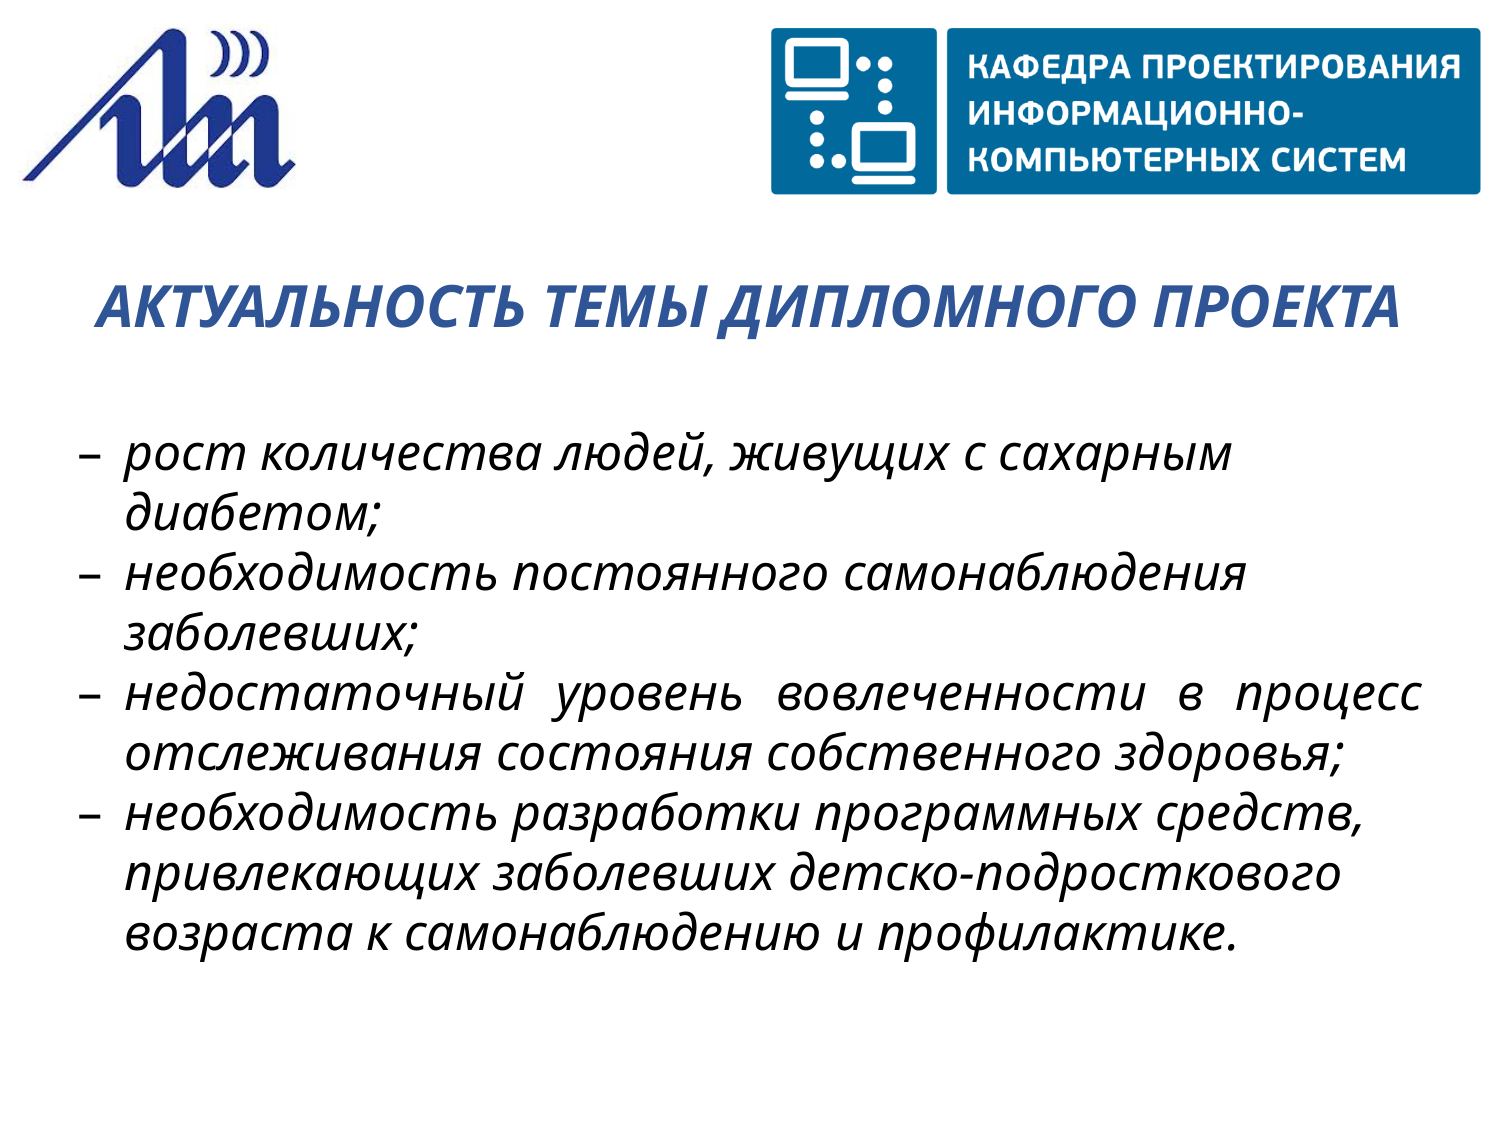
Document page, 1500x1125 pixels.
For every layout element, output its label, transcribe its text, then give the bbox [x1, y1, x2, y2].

picture [17, 24, 305, 197]
text_box АКТУАЛЬНОСТЬ ТЕМЫ ДИПЛОМНОГО ПРОЕКТА [0, 262, 1500, 347]
picture [767, 24, 1483, 197]
text_box рост количества людей, живущих с сахарным диабетом; необходимость постоянного самонаблюдения заболевших; недостаточный уровень вовлеченности в процесс отслеживания состояния собственного здоровья; необходимость разработки программных средств, привлекающих заболевших детско-подросткового возраста к самонаблюдению и профилактике. [62, 413, 1438, 969]
